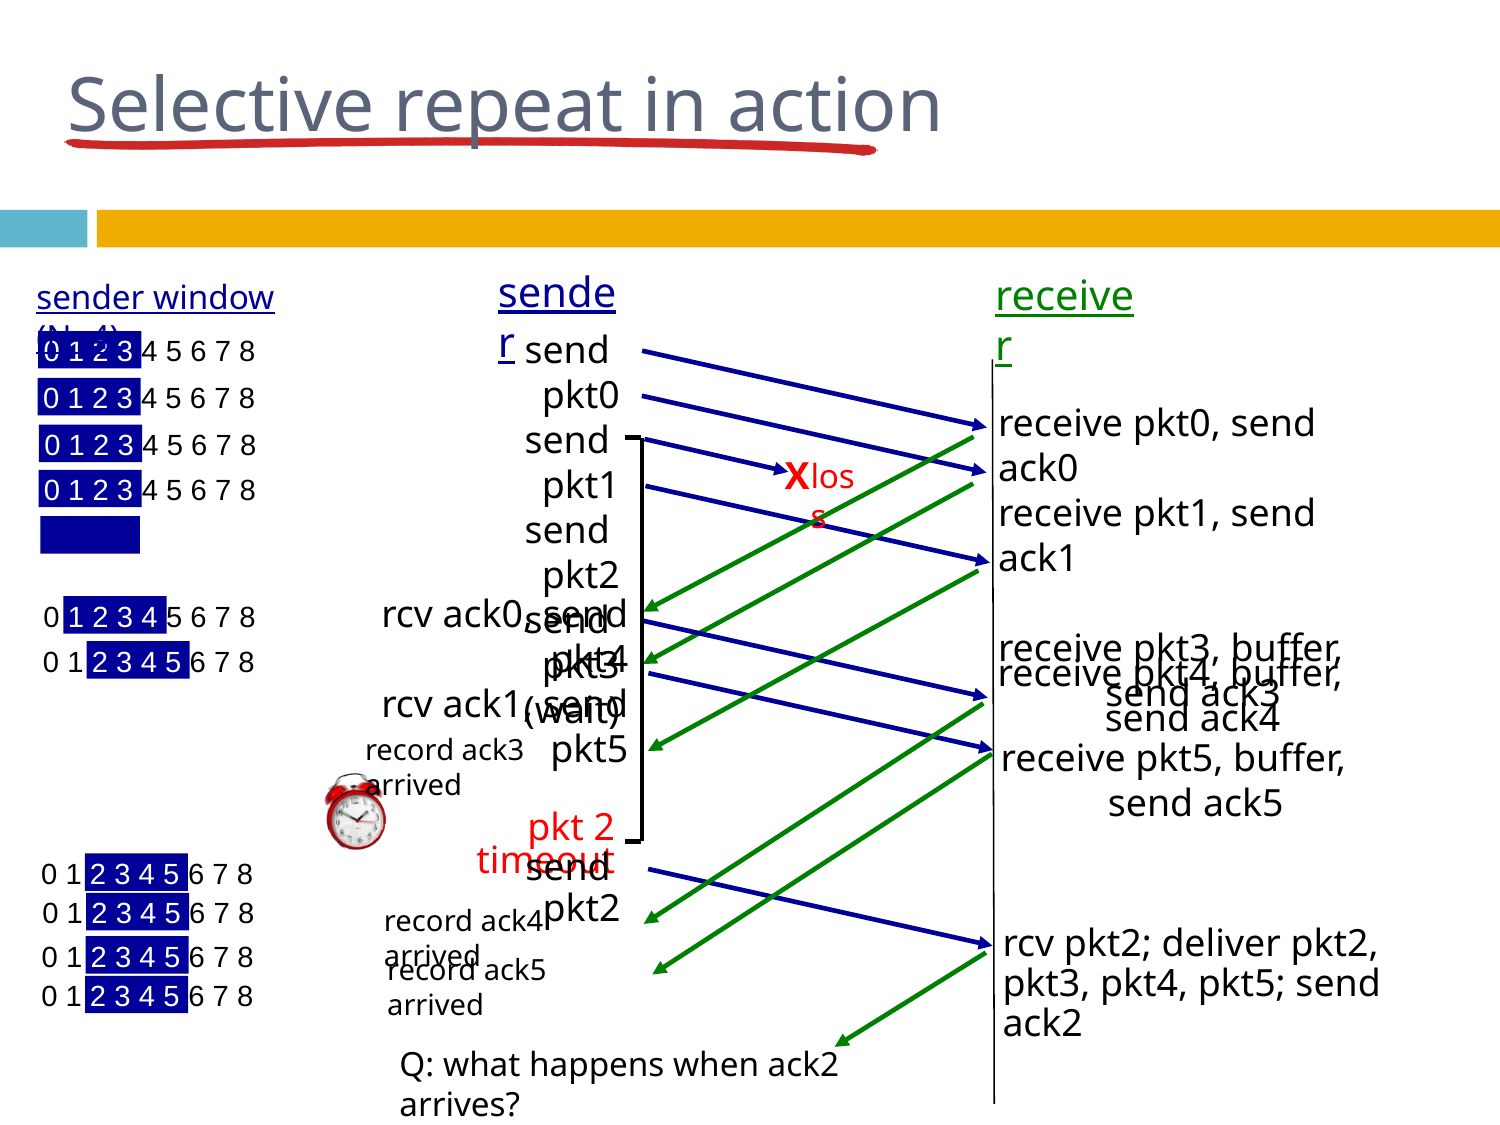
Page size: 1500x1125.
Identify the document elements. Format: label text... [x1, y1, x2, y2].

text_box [983, 672, 994, 751]
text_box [624, 437, 643, 842]
text_box send pkt0 send pkt1 send pkt2 send pkt3 (wait) [430, 318, 635, 581]
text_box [643, 436, 974, 482]
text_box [27, 886, 276, 930]
text_box Q: what happens when ack2 arrives? [384, 1035, 959, 1125]
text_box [29, 418, 278, 463]
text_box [28, 325, 277, 371]
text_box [25, 969, 275, 1021]
text_box rcv ack0, send pkt4 rcv ack1, send pkt5 [290, 581, 619, 822]
text_box send pkt2 [431, 840, 636, 895]
text_box record ack4 arrived [368, 895, 642, 981]
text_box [834, 952, 987, 1048]
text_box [641, 395, 987, 473]
text_box receive pkt0, send ack0 receive pkt1, send ack1 receive pkt3, buffer, send ack3 [999, 391, 1405, 722]
text_box [40, 524, 140, 554]
text_box receive pkt4, buffer, send ack4 [999, 641, 1360, 726]
text_box receive pkt5, buffer, send ack5 [999, 726, 1363, 832]
text_box pkt 2 timeout [377, 809, 619, 889]
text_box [26, 930, 276, 970]
text_box record ack3 arrived [349, 723, 619, 809]
text_box sender [483, 258, 637, 373]
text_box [983, 620, 988, 671]
text_box rcv pkt2; deliver pkt2, pkt3, pkt4, pkt5; send ack2 [999, 916, 1474, 1053]
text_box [28, 463, 278, 515]
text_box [651, 753, 993, 975]
picture [61, 132, 887, 161]
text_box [647, 483, 974, 568]
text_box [25, 847, 275, 886]
text_box receiver [980, 261, 1156, 377]
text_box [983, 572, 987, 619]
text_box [643, 703, 984, 925]
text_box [27, 635, 277, 686]
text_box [979, 485, 991, 564]
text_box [647, 570, 979, 701]
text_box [641, 350, 988, 396]
text_box record ack5 arrived [372, 943, 651, 1029]
text_box 0 1 2 3 4 5 6 7 8 [28, 590, 277, 634]
text_box sender window (N=4) [21, 268, 374, 364]
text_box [27, 371, 277, 419]
picture [317, 769, 390, 850]
title Selective repeat in action [52, 32, 1328, 170]
